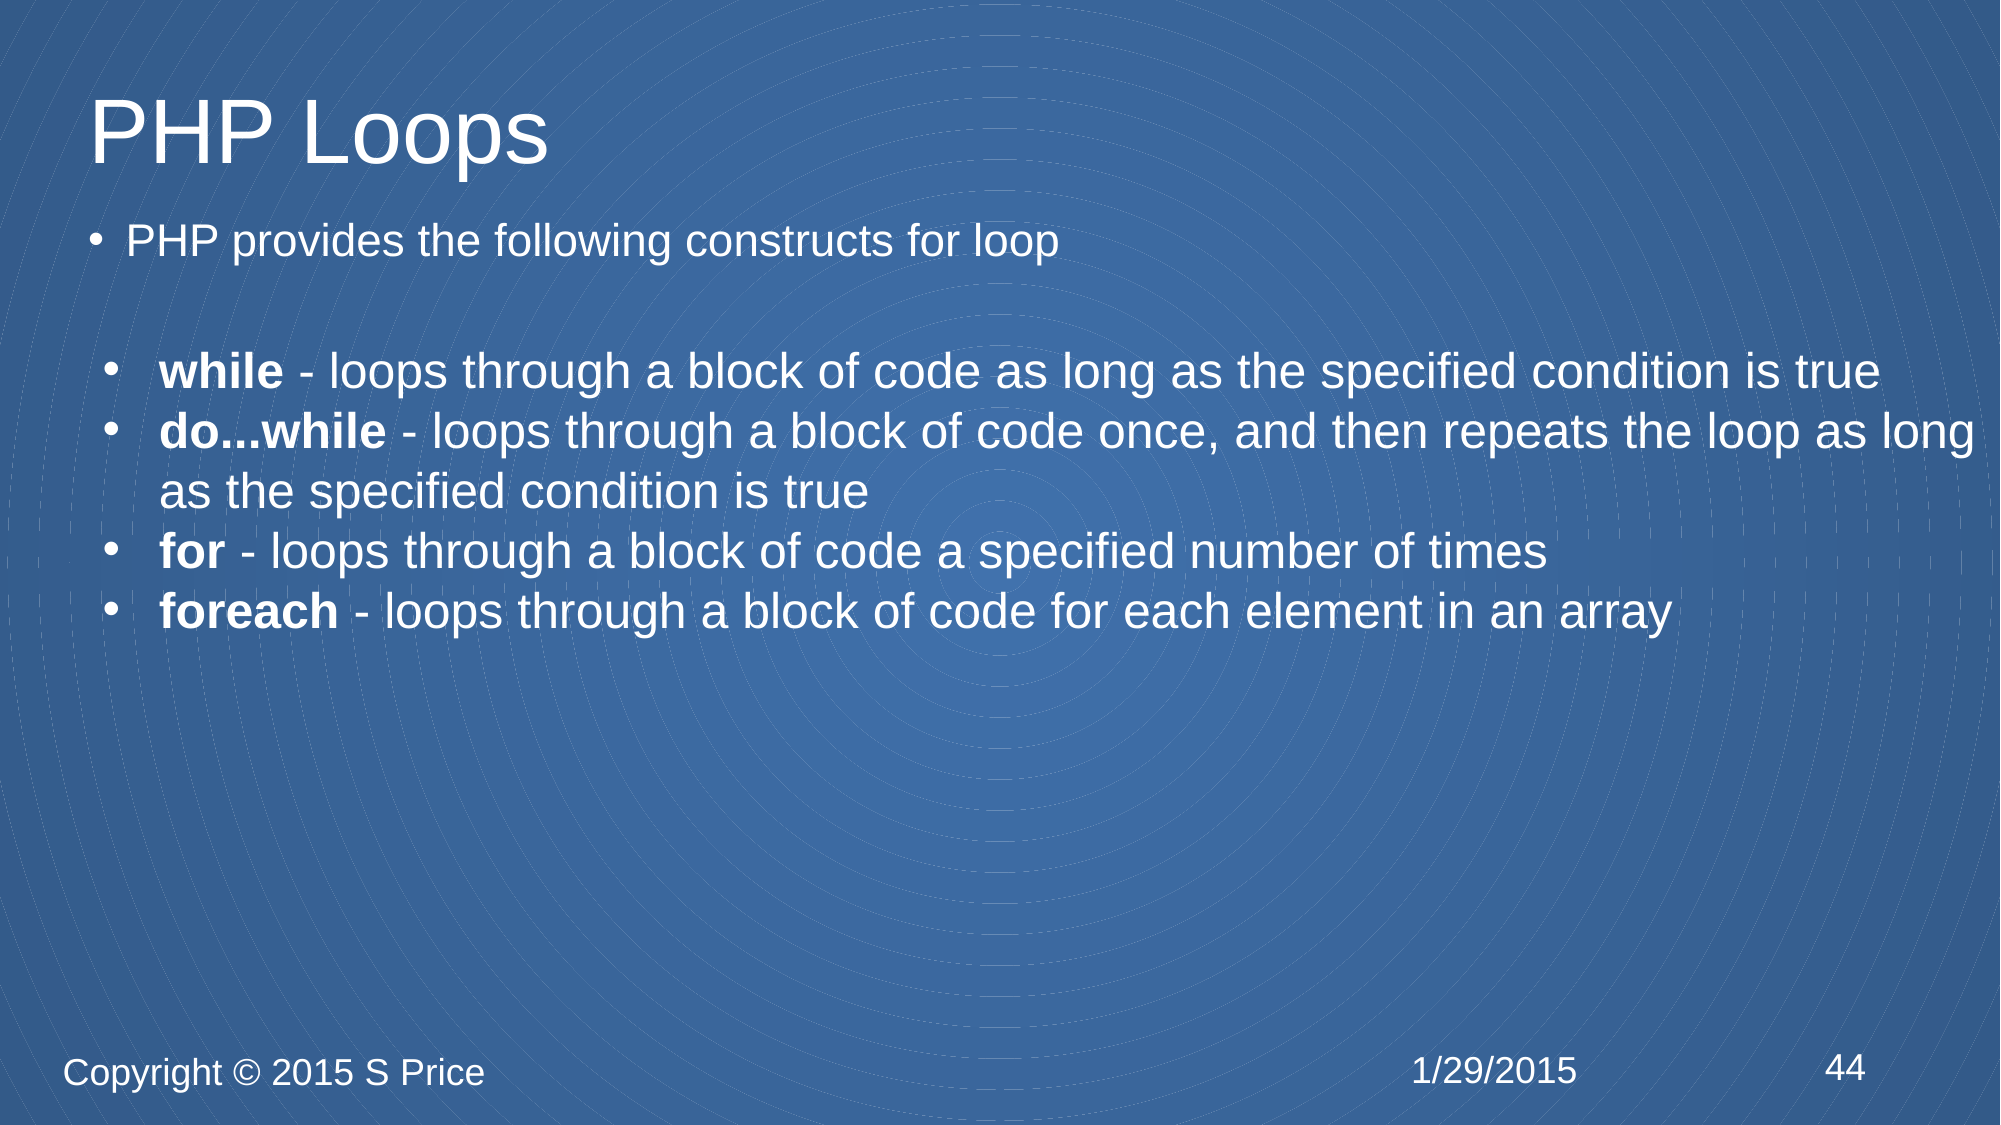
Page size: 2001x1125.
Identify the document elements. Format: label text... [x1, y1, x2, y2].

subtitle PHP provides the following constructs for loop [88, 216, 1901, 331]
footer Copyright © 2015 S Price [48, 1039, 1397, 1101]
title PHP Loops [88, 51, 1888, 216]
text_box while - loops through a block of code as long as the specified condition is true do...while - loops through a block of code once, and then repeats the loop as long as the specified condition is true for - loops through a block of code a specified number of times foreach - loops through a block of code for each element in an array [87, 331, 2000, 736]
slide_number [1396, 1038, 1659, 1100]
slide_number 44 [1810, 1034, 1901, 1097]
